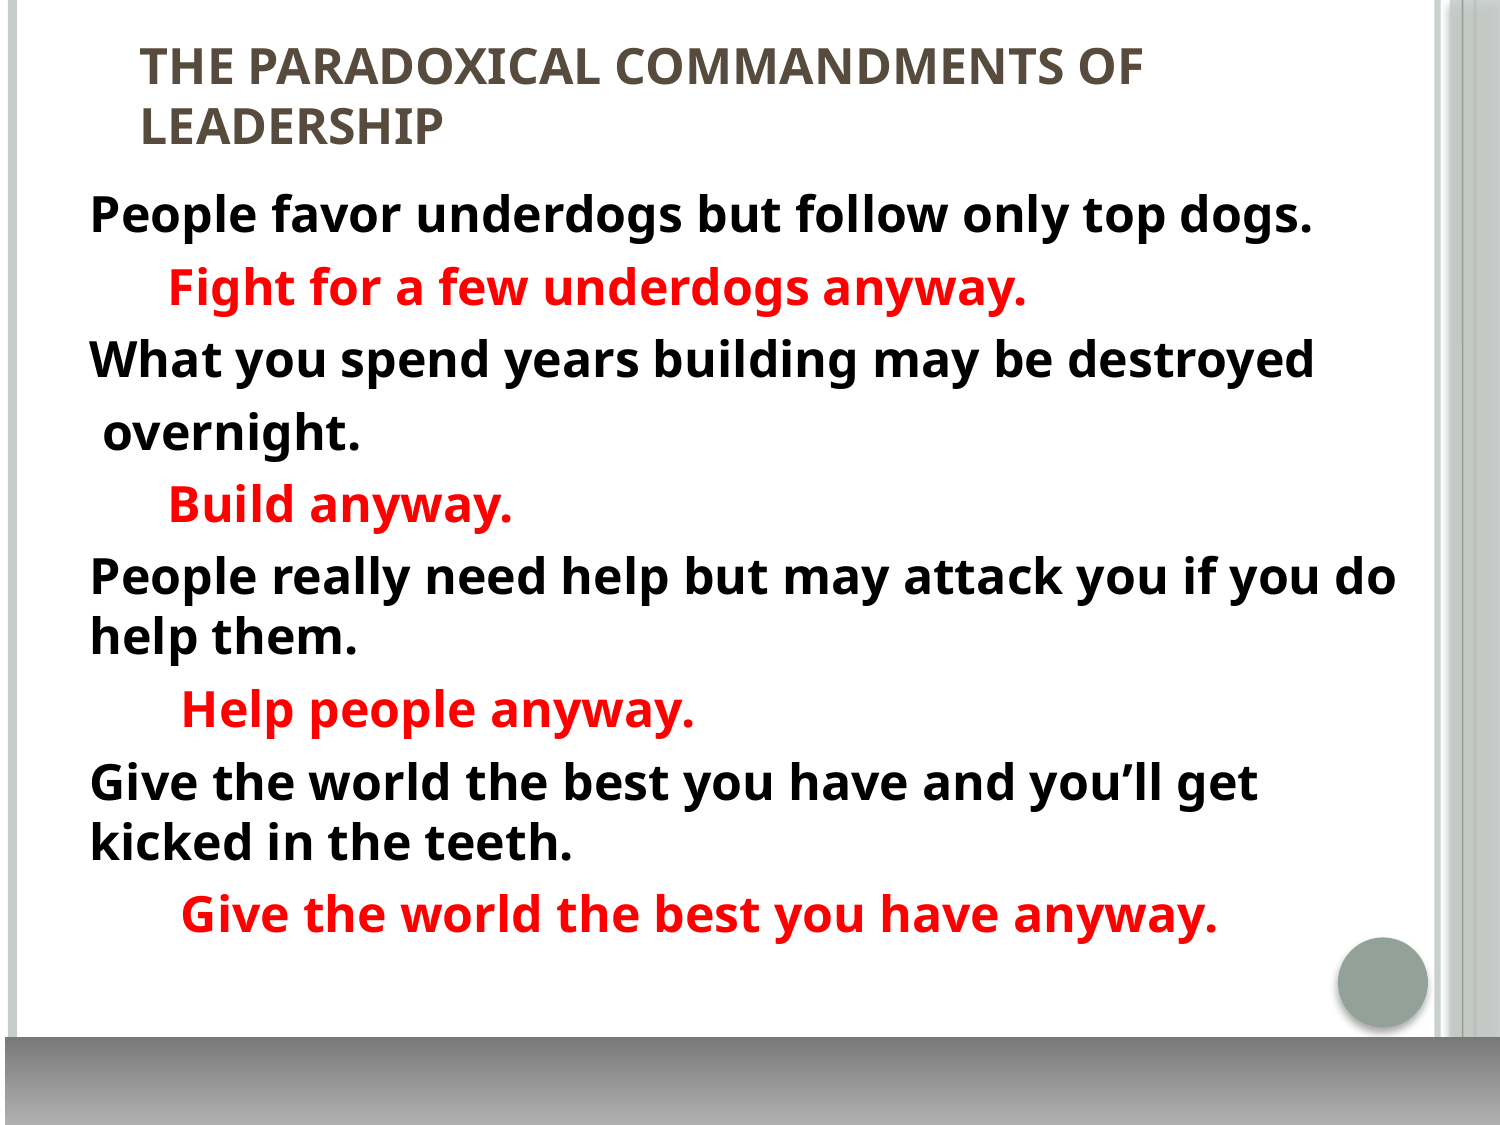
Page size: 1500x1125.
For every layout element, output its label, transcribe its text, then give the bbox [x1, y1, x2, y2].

title The Paradoxical Commandments of Leadership [125, 0, 1425, 163]
list People favor underdogs but follow only top dogs. Fight for a few underdogs anyway. What you spend years building may be destroyed overnight. Build anyway. People really need help but may attack you if you do help them. Help people anyway. Give the world the best you have and you’ll get kicked in the teeth. Give the world the best you have anyway. [75, 174, 1425, 1050]
